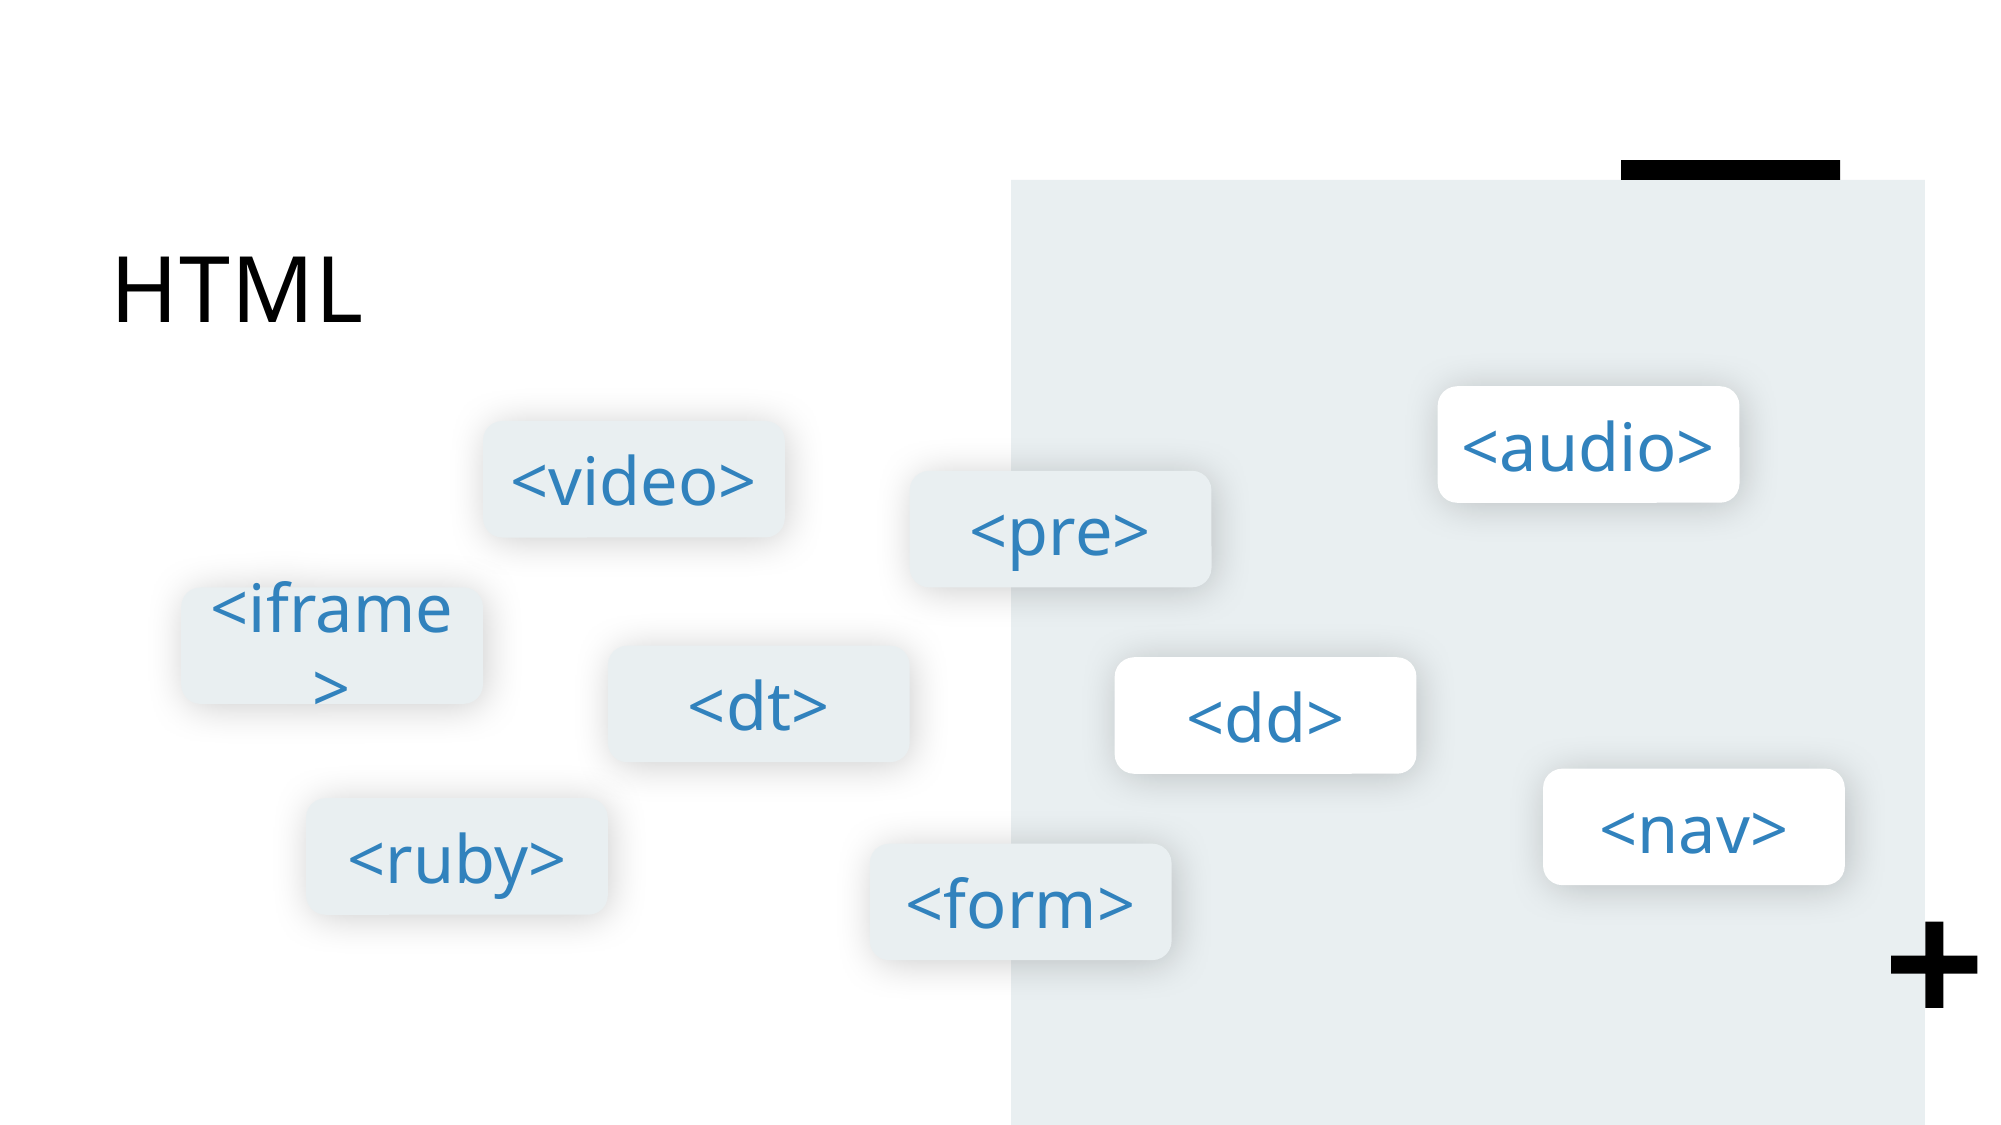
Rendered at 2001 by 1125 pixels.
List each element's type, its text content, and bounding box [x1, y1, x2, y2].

text_box <nav> [1542, 767, 1846, 887]
title HTML [92, 197, 1449, 435]
text_box <video> [481, 419, 786, 539]
text_box <pre> [908, 469, 1213, 589]
text_box <ruby> [304, 797, 609, 916]
text_box <dd> [1113, 656, 1418, 775]
text_box <form> [868, 842, 1173, 962]
text_box <audio> [1436, 385, 1741, 504]
text_box <dt> [606, 644, 911, 764]
text_box <iframe> [180, 586, 485, 705]
